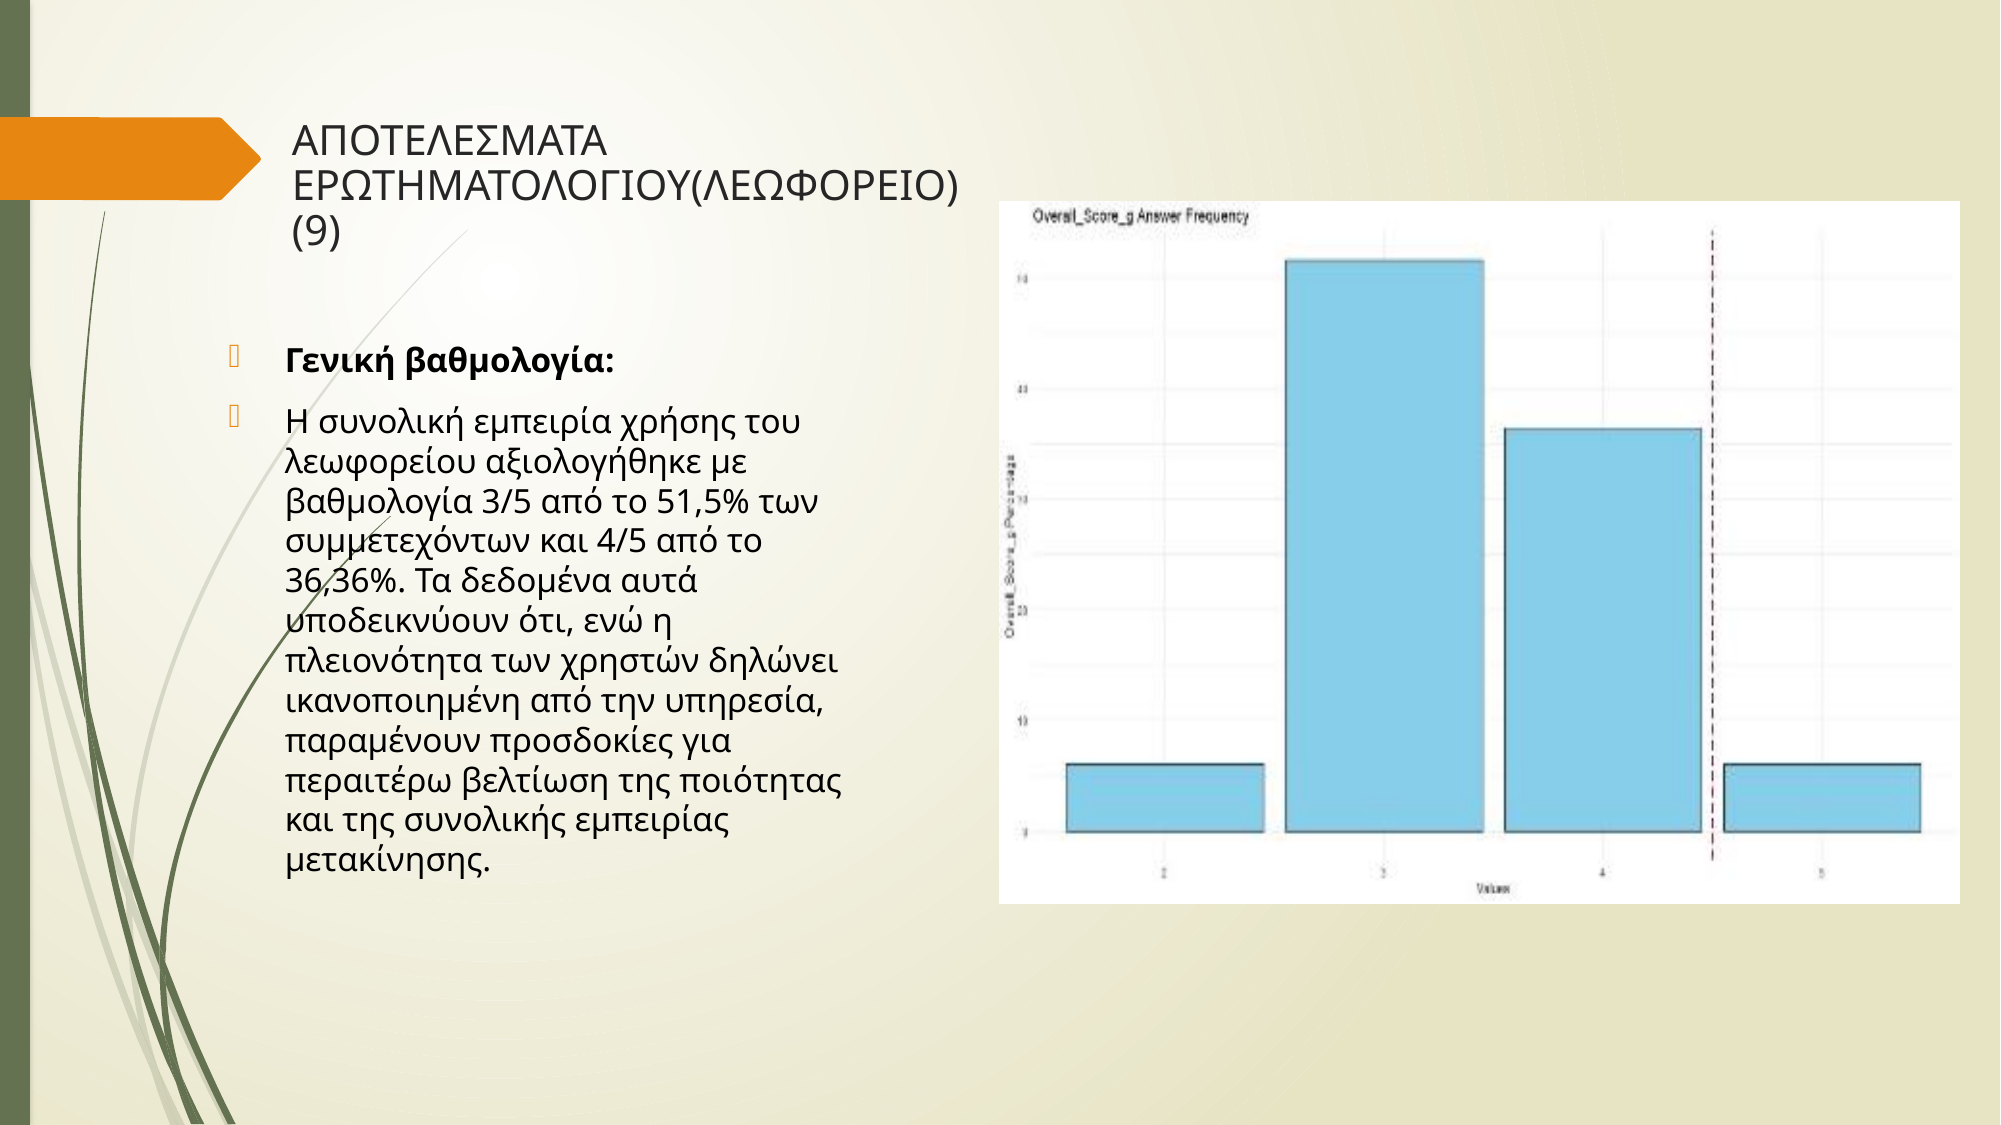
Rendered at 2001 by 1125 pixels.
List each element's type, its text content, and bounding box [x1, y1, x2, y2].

list Γενική βαθμολογία: Η συνολική εμπειρία χρήσης του λεωφορείου αξιολογήθηκε με βαθμολογία 3/5 από το 51,5% των συμμετεχόντων και 4/5 από το 36,36%. Τα δεδομένα αυτά υποδεικνύουν ότι, ενώ η πλειονότητα των χρηστών δηλώνει ικανοποιημένη από την υπηρεσία, παραμένουν προσδοκίες για περαιτέρω βελτίωση της ποιότητας και της συνολικής εμπειρίας μετακίνησης. [213, 331, 893, 904]
picture [999, 200, 1960, 904]
title ΑΠΟΤΕΛΕΣΜΑΤΑ ΕΡΩΤΗΜΑΤΟΛΟΓΙΟΥ(ΛΕΩΦΟΡΕΙΟ)(9) [276, 112, 1000, 276]
